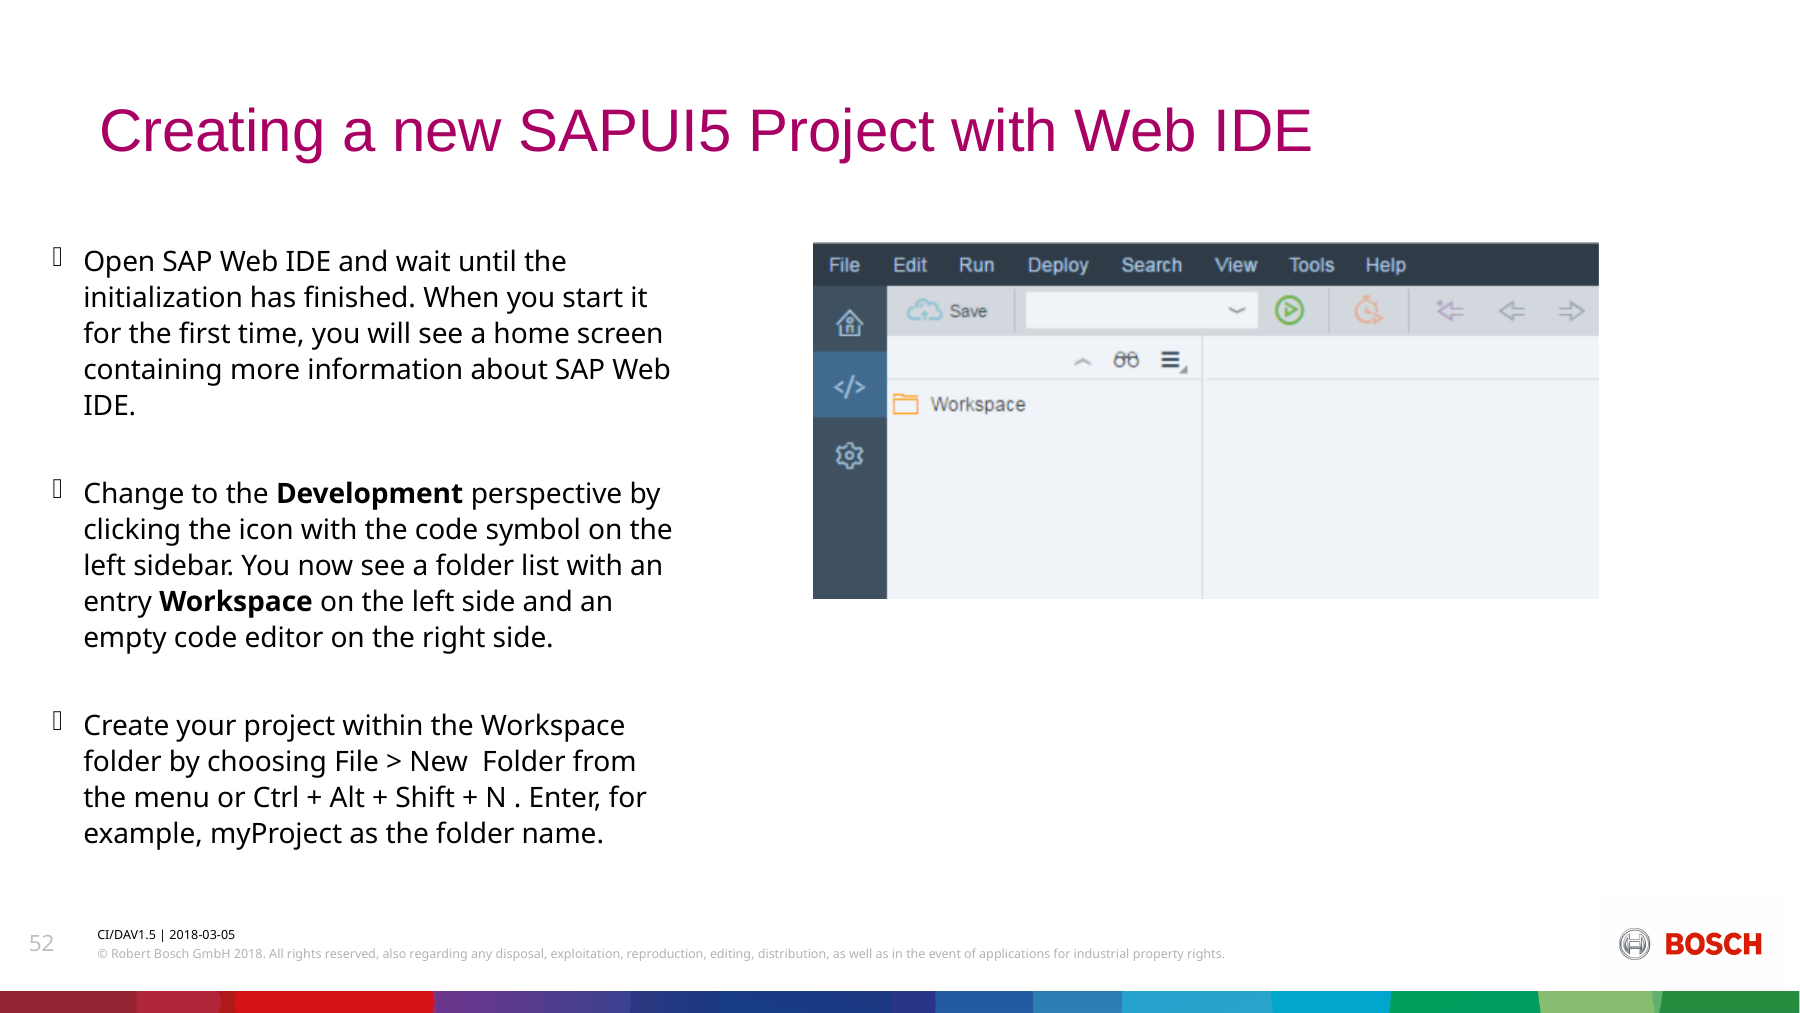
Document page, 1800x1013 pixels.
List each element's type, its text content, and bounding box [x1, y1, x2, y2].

picture [813, 241, 1601, 599]
picture [0, 991, 1272, 1013]
list Open SAP Web IDE and wait until the initialization has finished. When you start it for the first time, you will see a home screen containing more information about SAP Web IDE. Change to the Development perspective by clicking the icon with the code symbol on the left sidebar. You now see a folder list with an entry Workspace on the left side and an empty code editor on the right side. Create your project within the Workspace folder by choosing File > New Folder from the menu or Ctrl + Alt + Shift + N . Enter, for example, myProject as the folder name. [52, 241, 675, 946]
title Creating a new SAPUI5 Project with Web IDE [99, 76, 1354, 189]
picture [1390, 991, 1800, 1013]
